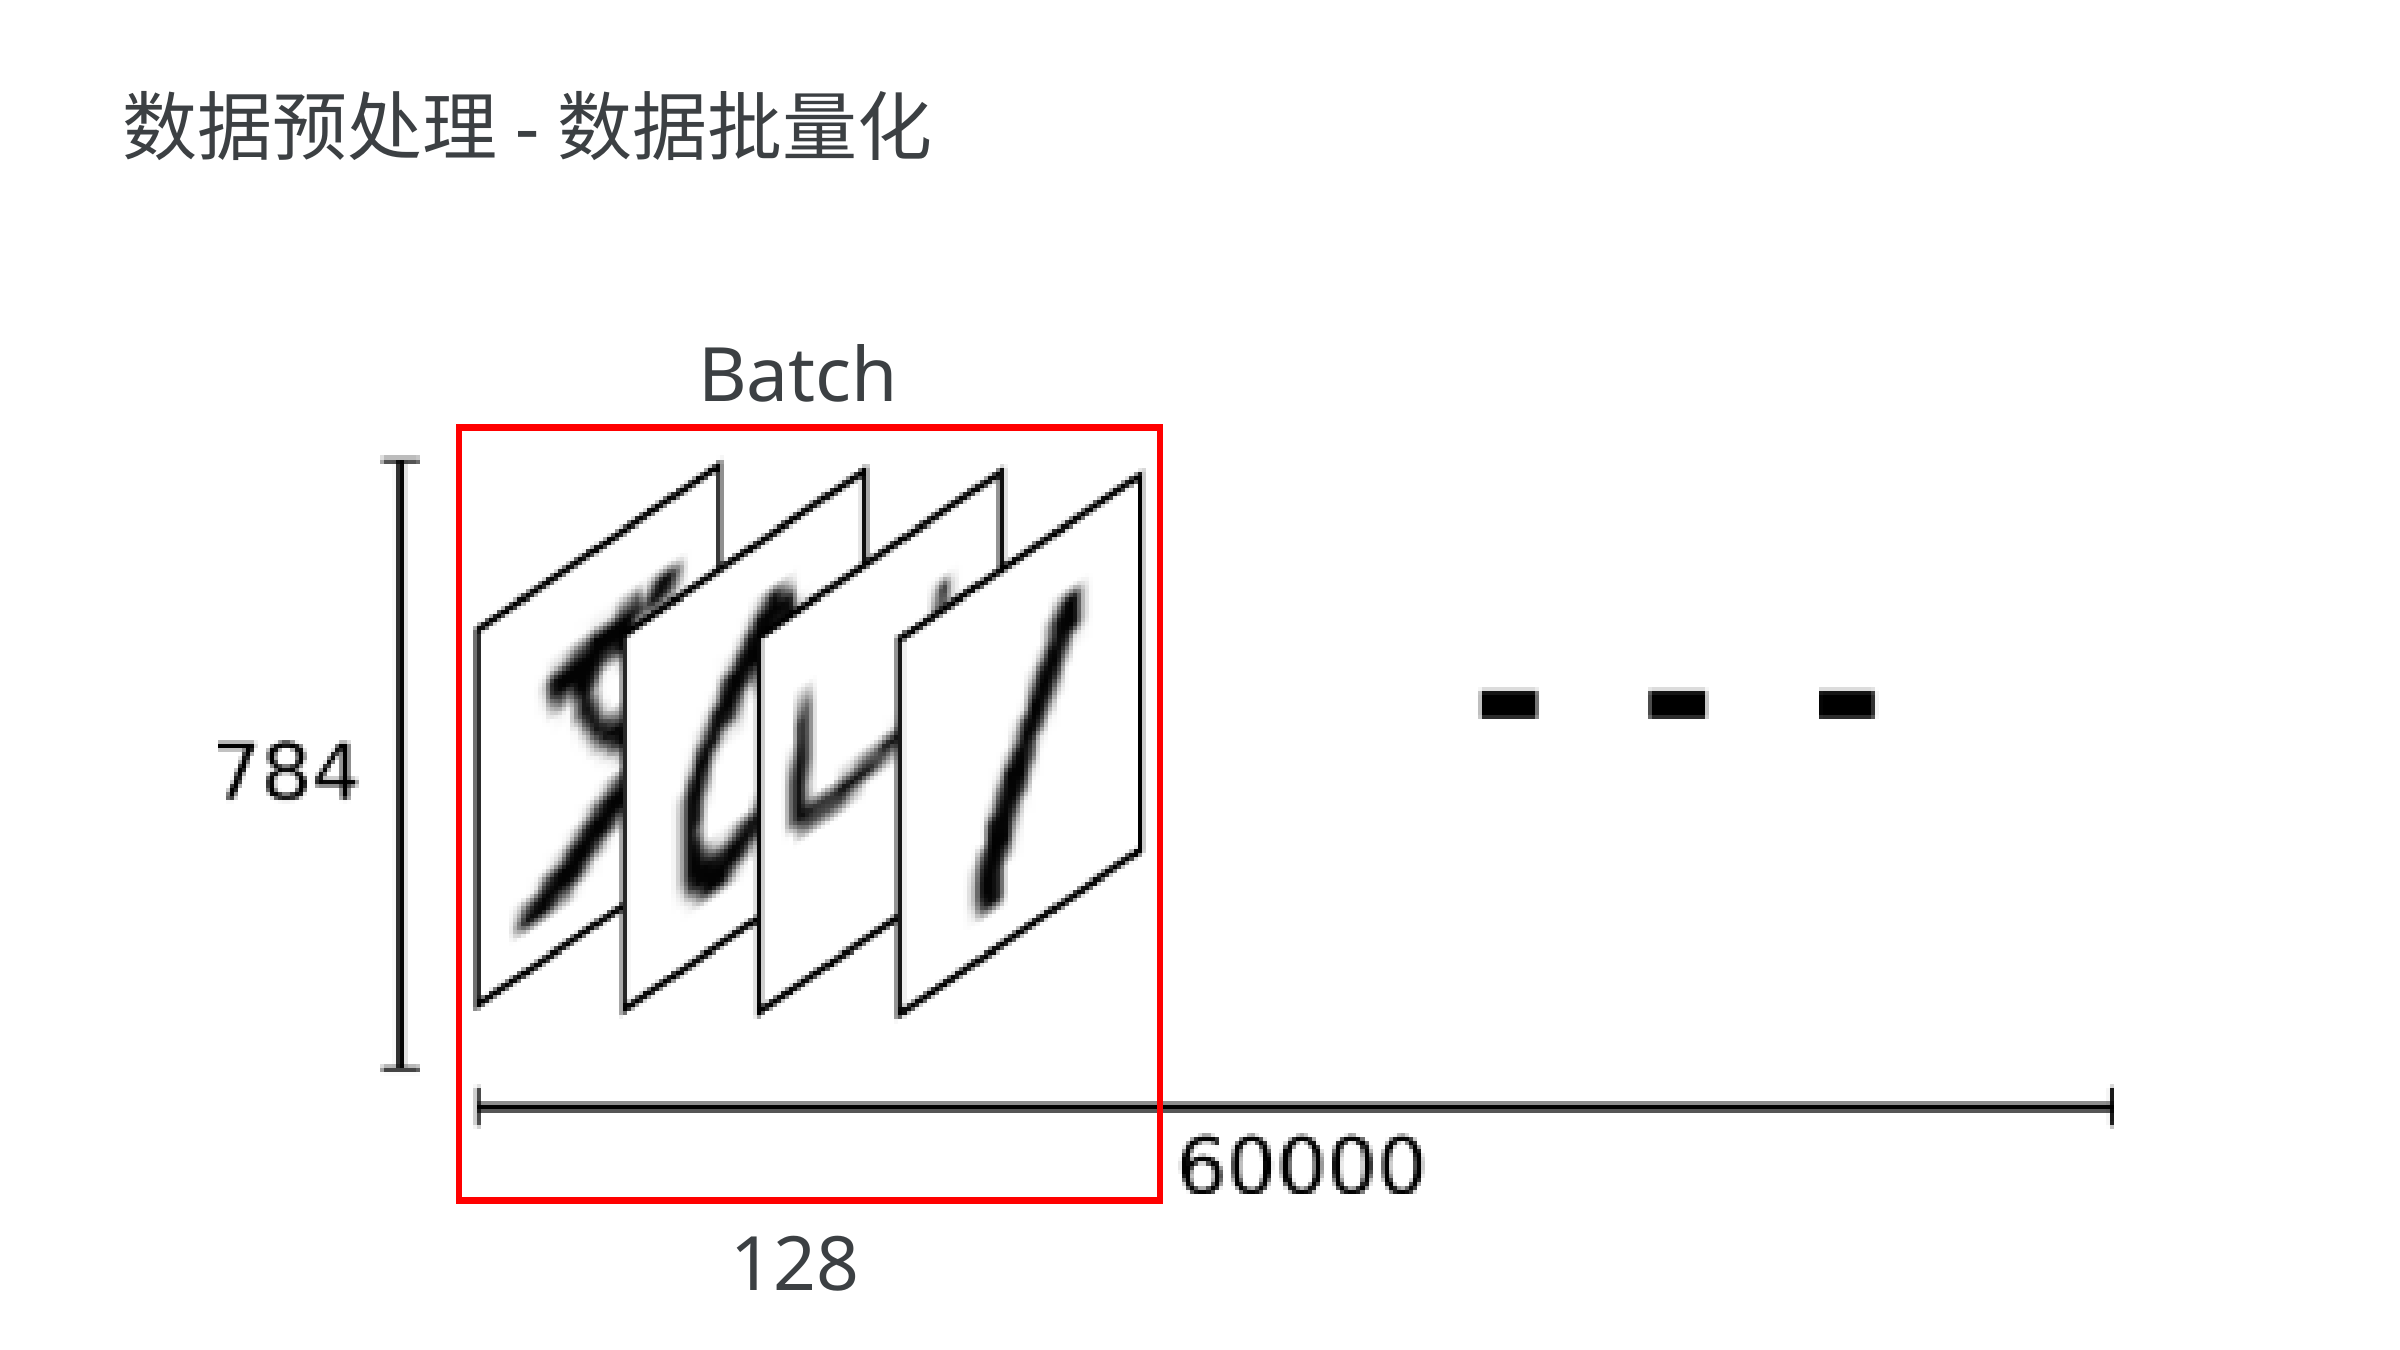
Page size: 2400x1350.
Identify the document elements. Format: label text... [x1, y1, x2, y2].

text_box 128 [715, 1235, 904, 1317]
text_box 数据预处理-数据批量化 [107, 64, 1819, 180]
picture [140, 427, 2200, 1235]
text_box Batch [632, 311, 964, 427]
